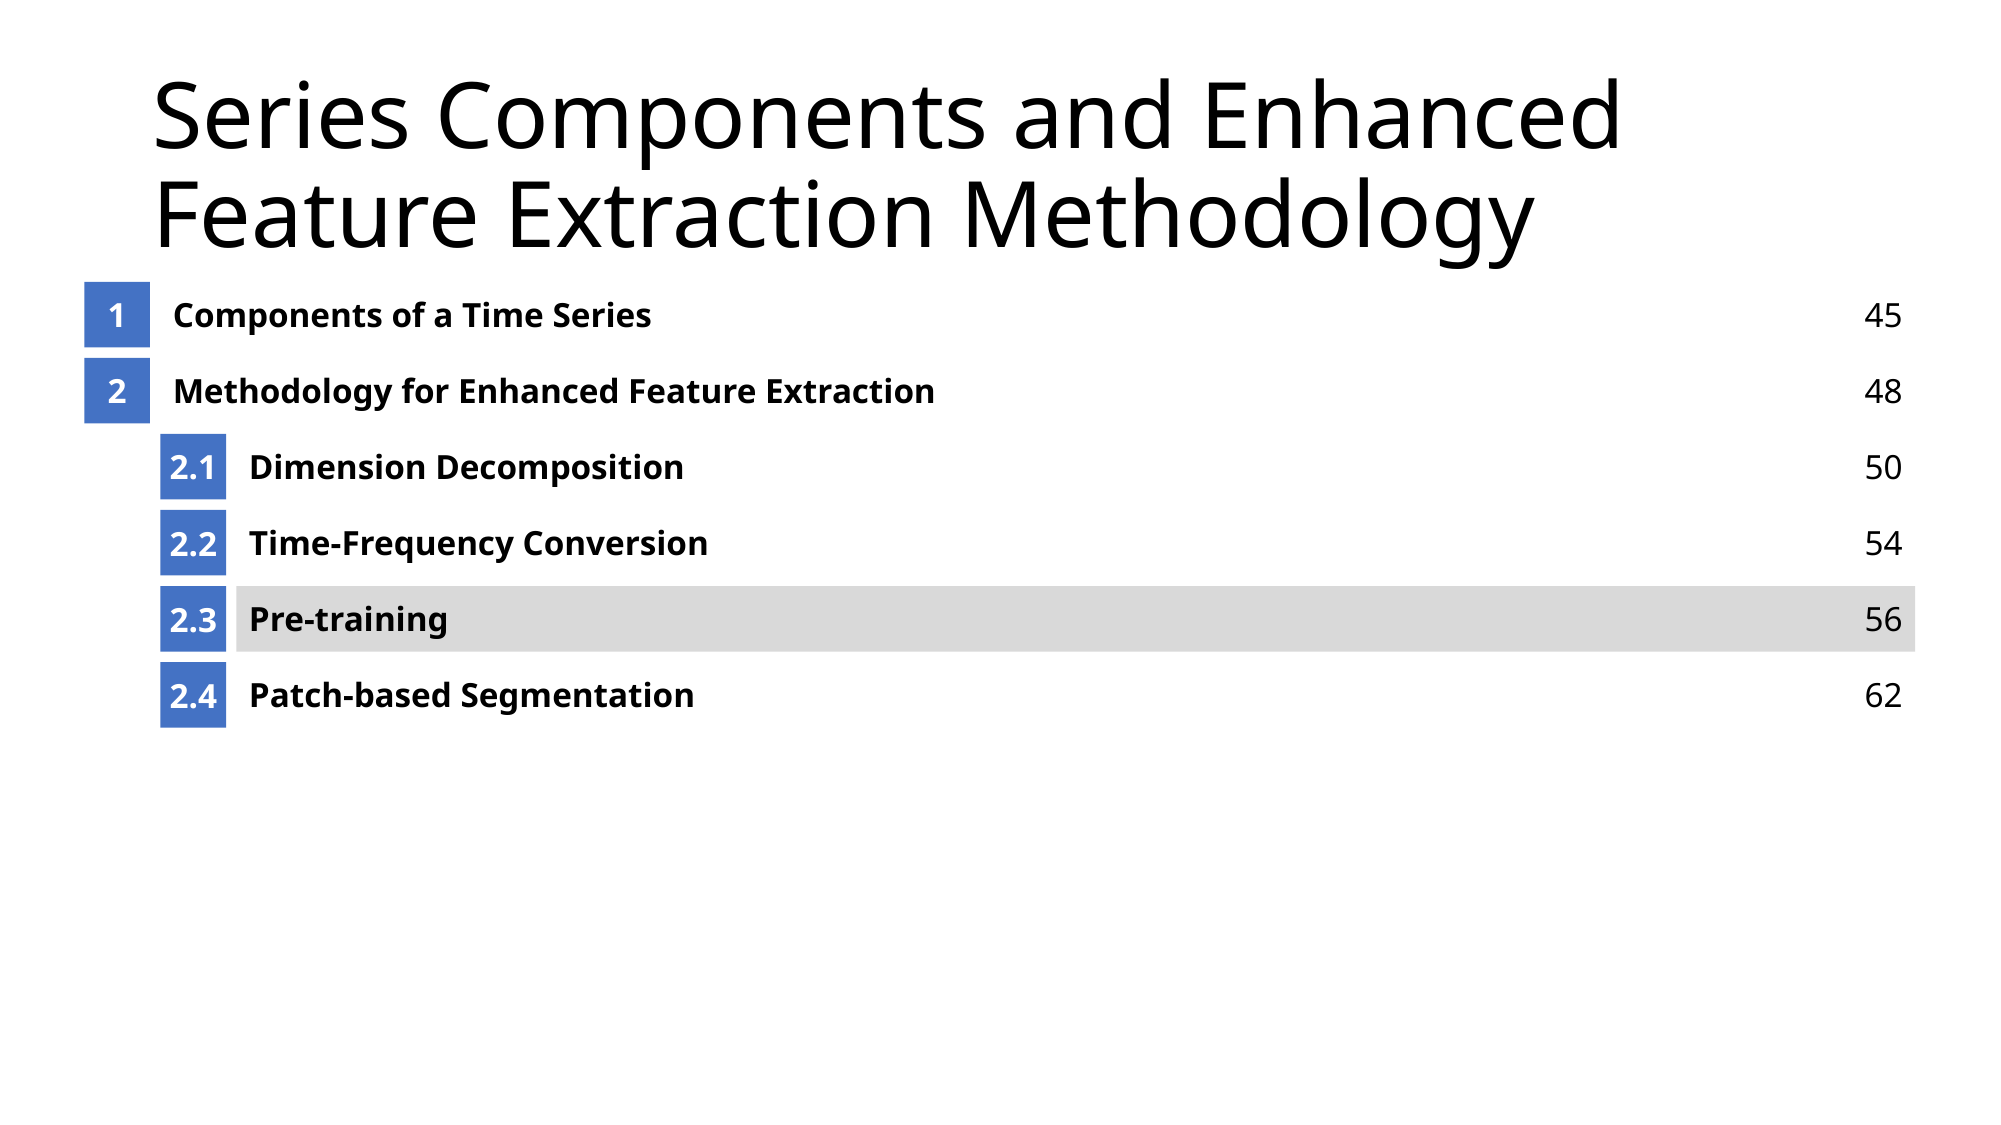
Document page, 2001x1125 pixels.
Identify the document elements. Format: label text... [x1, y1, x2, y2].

text_box 2.2 [159, 509, 227, 577]
title Series Components and Enhanced Feature Extraction Methodology [137, 59, 1863, 278]
text_box 2.4 [159, 661, 227, 729]
text_box Time-Frequency Conversion [235, 509, 953, 577]
text_box 1 [83, 281, 151, 348]
text_box Methodology for Enhanced Feature Extraction [159, 357, 953, 424]
text_box Dimension Decomposition [235, 433, 953, 500]
text_box Pre-training [235, 585, 953, 653]
text_box 48 [1884, 357, 1904, 424]
text_box 2.1 [159, 433, 227, 500]
text_box 50 [1884, 433, 1904, 500]
text_box [953, 585, 1884, 653]
text_box 54 [1884, 509, 1904, 577]
text_box 62 [1884, 661, 1904, 729]
text_box 45 [1884, 281, 1904, 348]
text_box Components of a Time Series [159, 281, 953, 348]
text_box Patch-based Segmentation [235, 661, 953, 729]
text_box [1904, 585, 1916, 653]
text_box 2 [83, 357, 151, 424]
text_box 2.3 [159, 585, 227, 653]
text_box 56 [1884, 585, 1904, 653]
